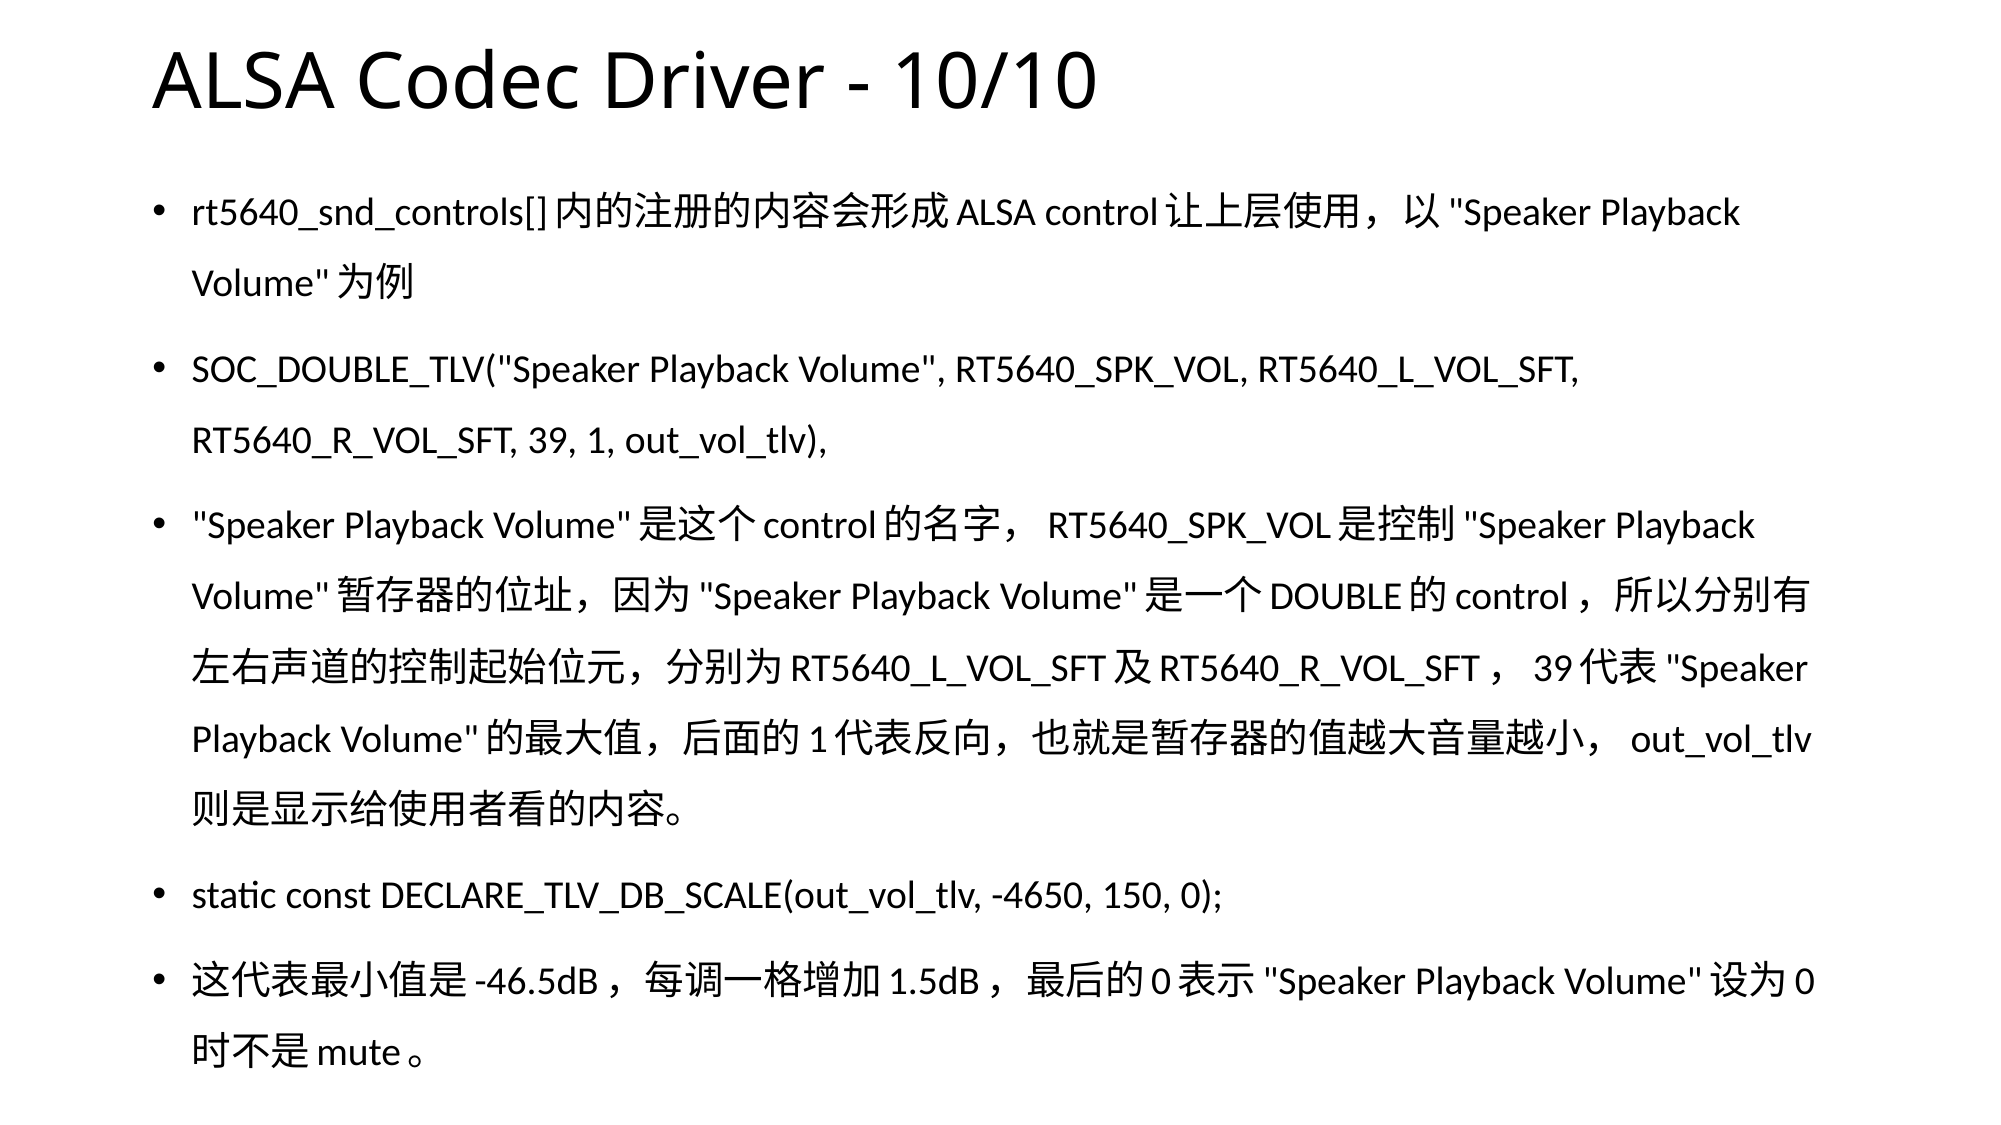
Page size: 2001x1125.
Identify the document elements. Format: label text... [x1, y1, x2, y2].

list rt5640_snd_controls[]内的注册的内容会形成ALSA control让上层使用，以"Speaker Playback Volume"为例 SOC_DOUBLE_TLV("Speaker Playback Volume", RT5640_SPK_VOL, RT5640_L_VOL_SFT, RT5640_R_VOL_SFT, 39, 1, out_vol_tlv), "Speaker Playback Volume"是这个control的名字，RT5640_SPK_VOL是控制"Speaker Playback Volume"暂存器的位址，因为"Speaker Playback Volume"是一个DOUBLE的control，所以分别有左右声道的控制起始位元，分别为RT5640_L_VOL_SFT及RT5640_R_VOL_SFT，39代表"Speaker Playback Volume"的最大值，后面的1代表反向，也就是暂存器的值越大音量越小，out_vol_tlv则是显示给使用者看的内容。 static const DECLARE_TLV_DB_SCALE(out_vol_tlv, -4650, 150, 0); 这代表最小值是-46.5dB，每调一格增加1.5dB，最后的0表示"Speaker Playback Volume"设为0时不是mute。 [137, 154, 1863, 1095]
title ALSA Codec Driver - 10/10 [137, 33, 1863, 133]
